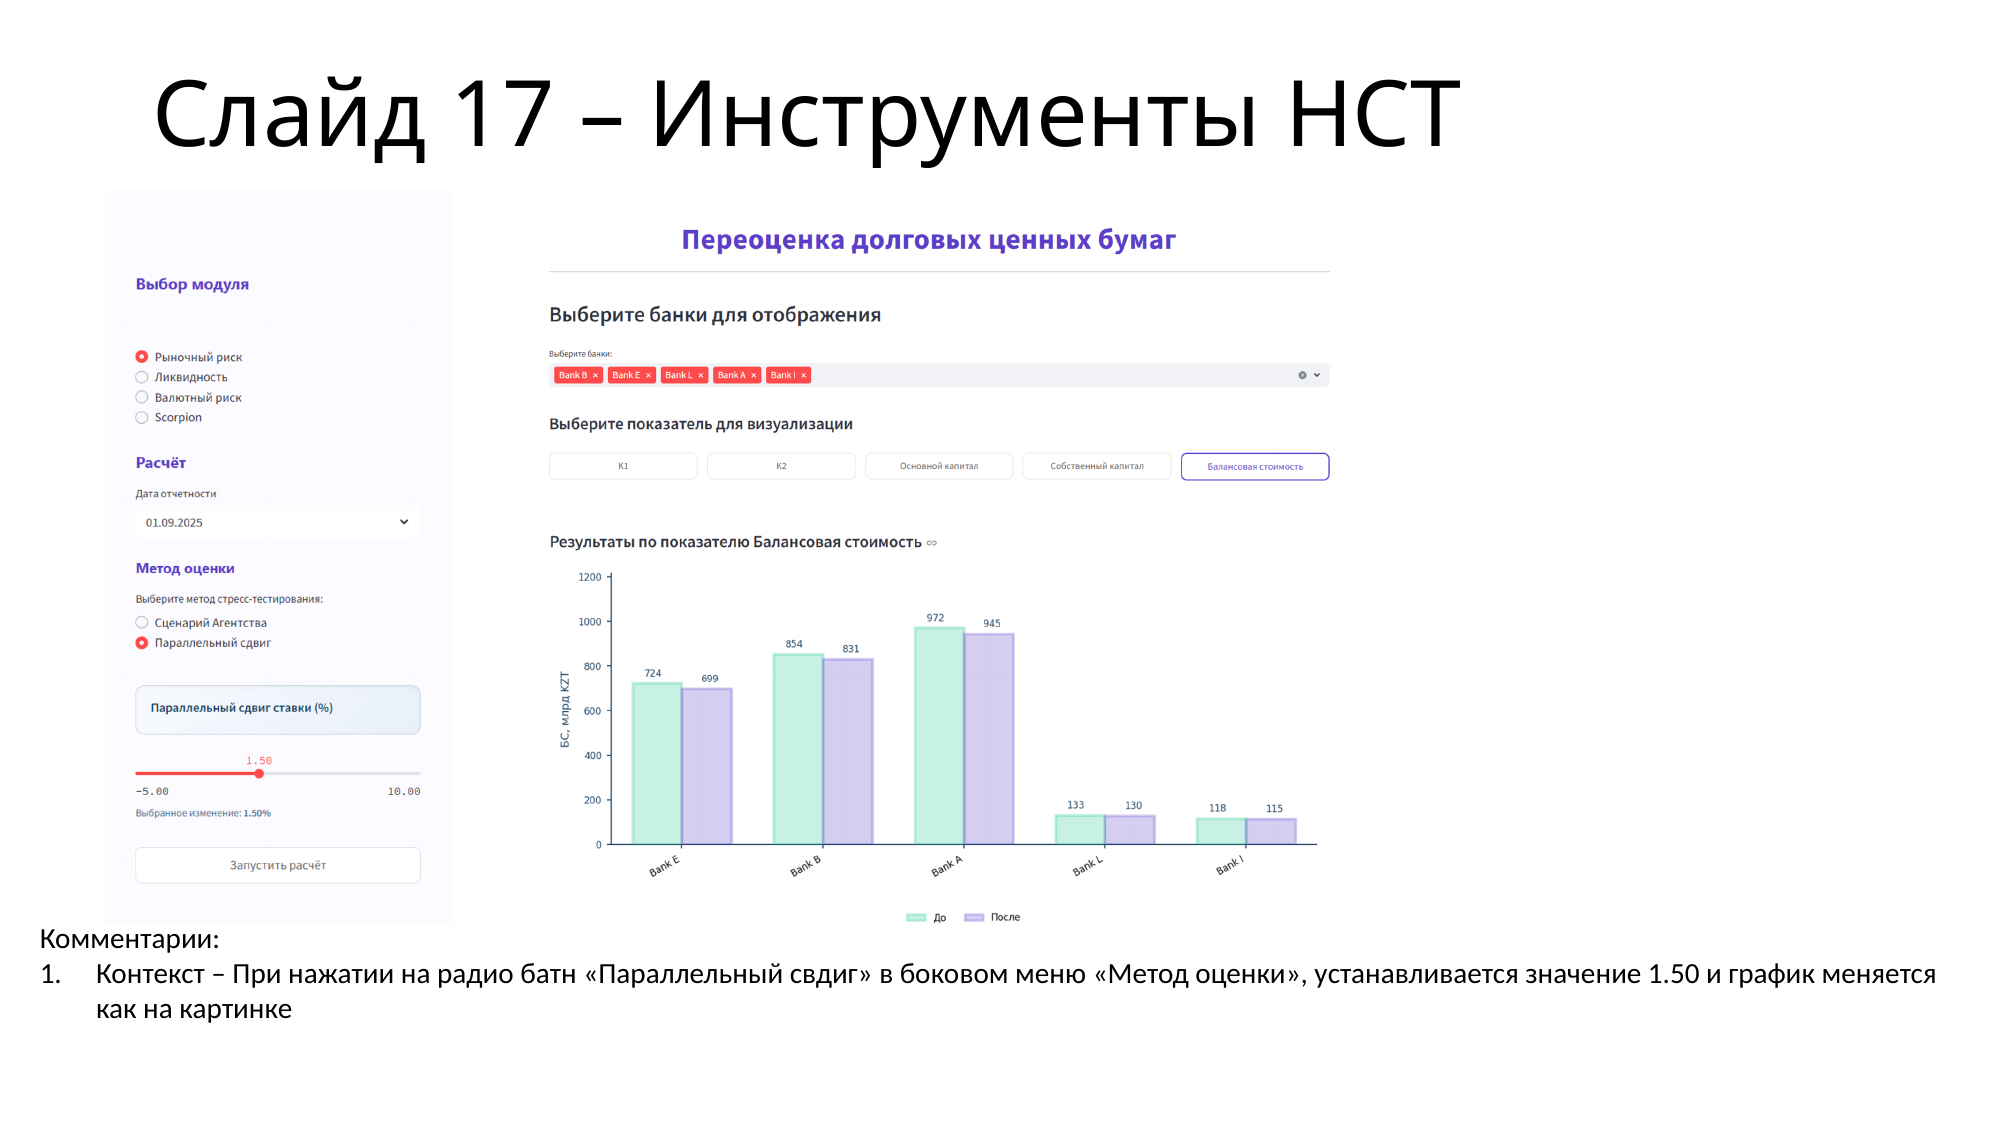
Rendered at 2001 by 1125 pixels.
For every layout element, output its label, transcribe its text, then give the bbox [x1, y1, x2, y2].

text_box Комментарии: Контекст – При нажатии на радио батн «Параллельный свдиг» в боковом меню «Метод оценки», устанавливается значение 1.50 и график меняется как на картинке [24, 911, 2000, 1067]
text_box Слайд 17 – Инструменты НСТ [137, 59, 1863, 278]
picture [105, 190, 1401, 925]
